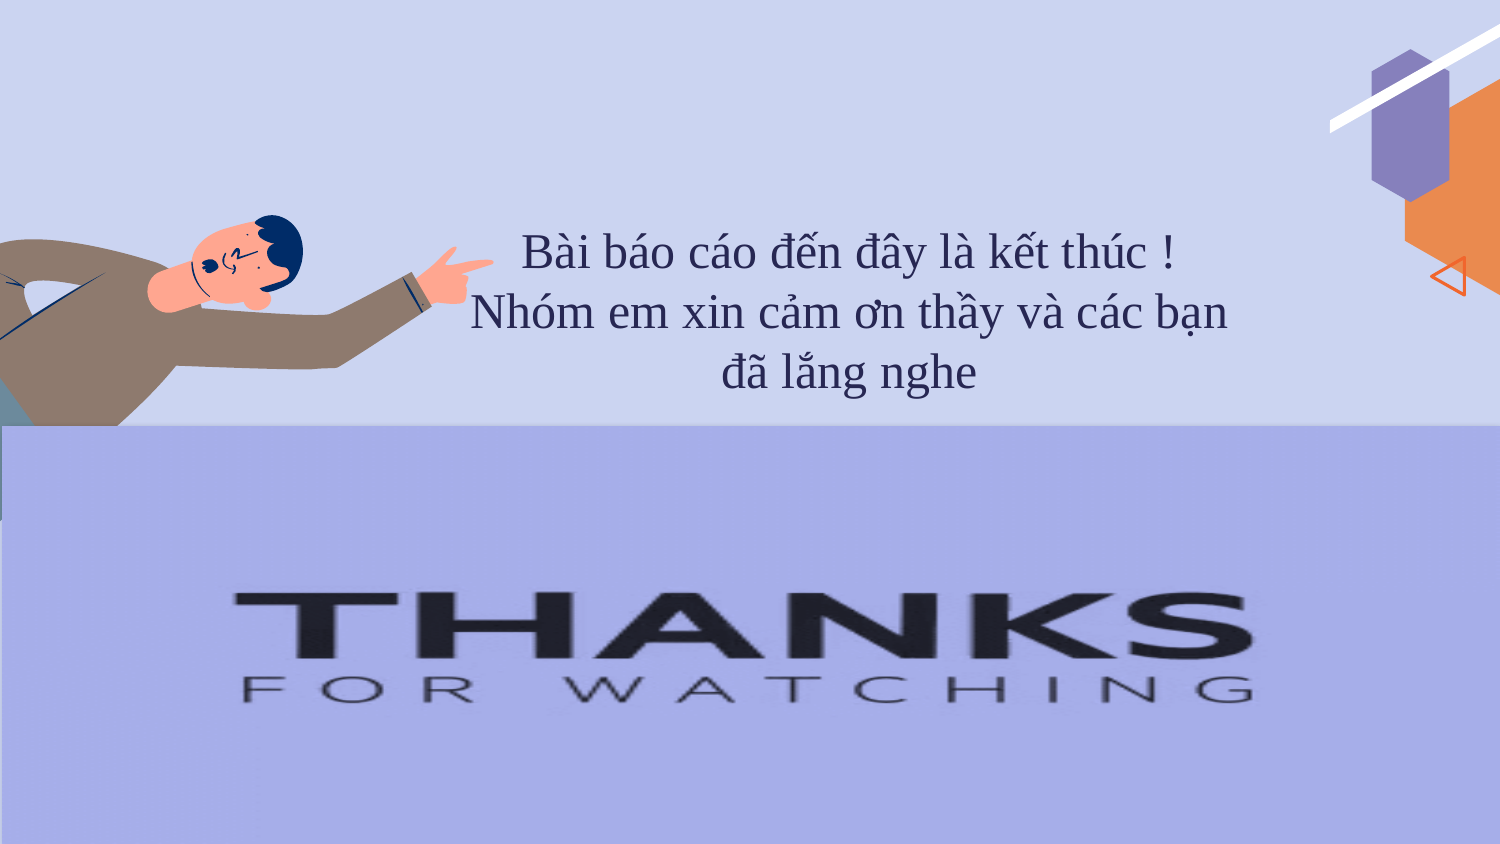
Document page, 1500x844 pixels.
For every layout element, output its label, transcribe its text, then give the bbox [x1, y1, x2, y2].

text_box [0, 0, 326, 426]
title Bài báo cáo đến đây là kết thúc ! Nhóm em xin cảm ơn thầy và các bạn đã lắng nghe [452, 203, 1247, 287]
picture [1, 426, 1500, 844]
